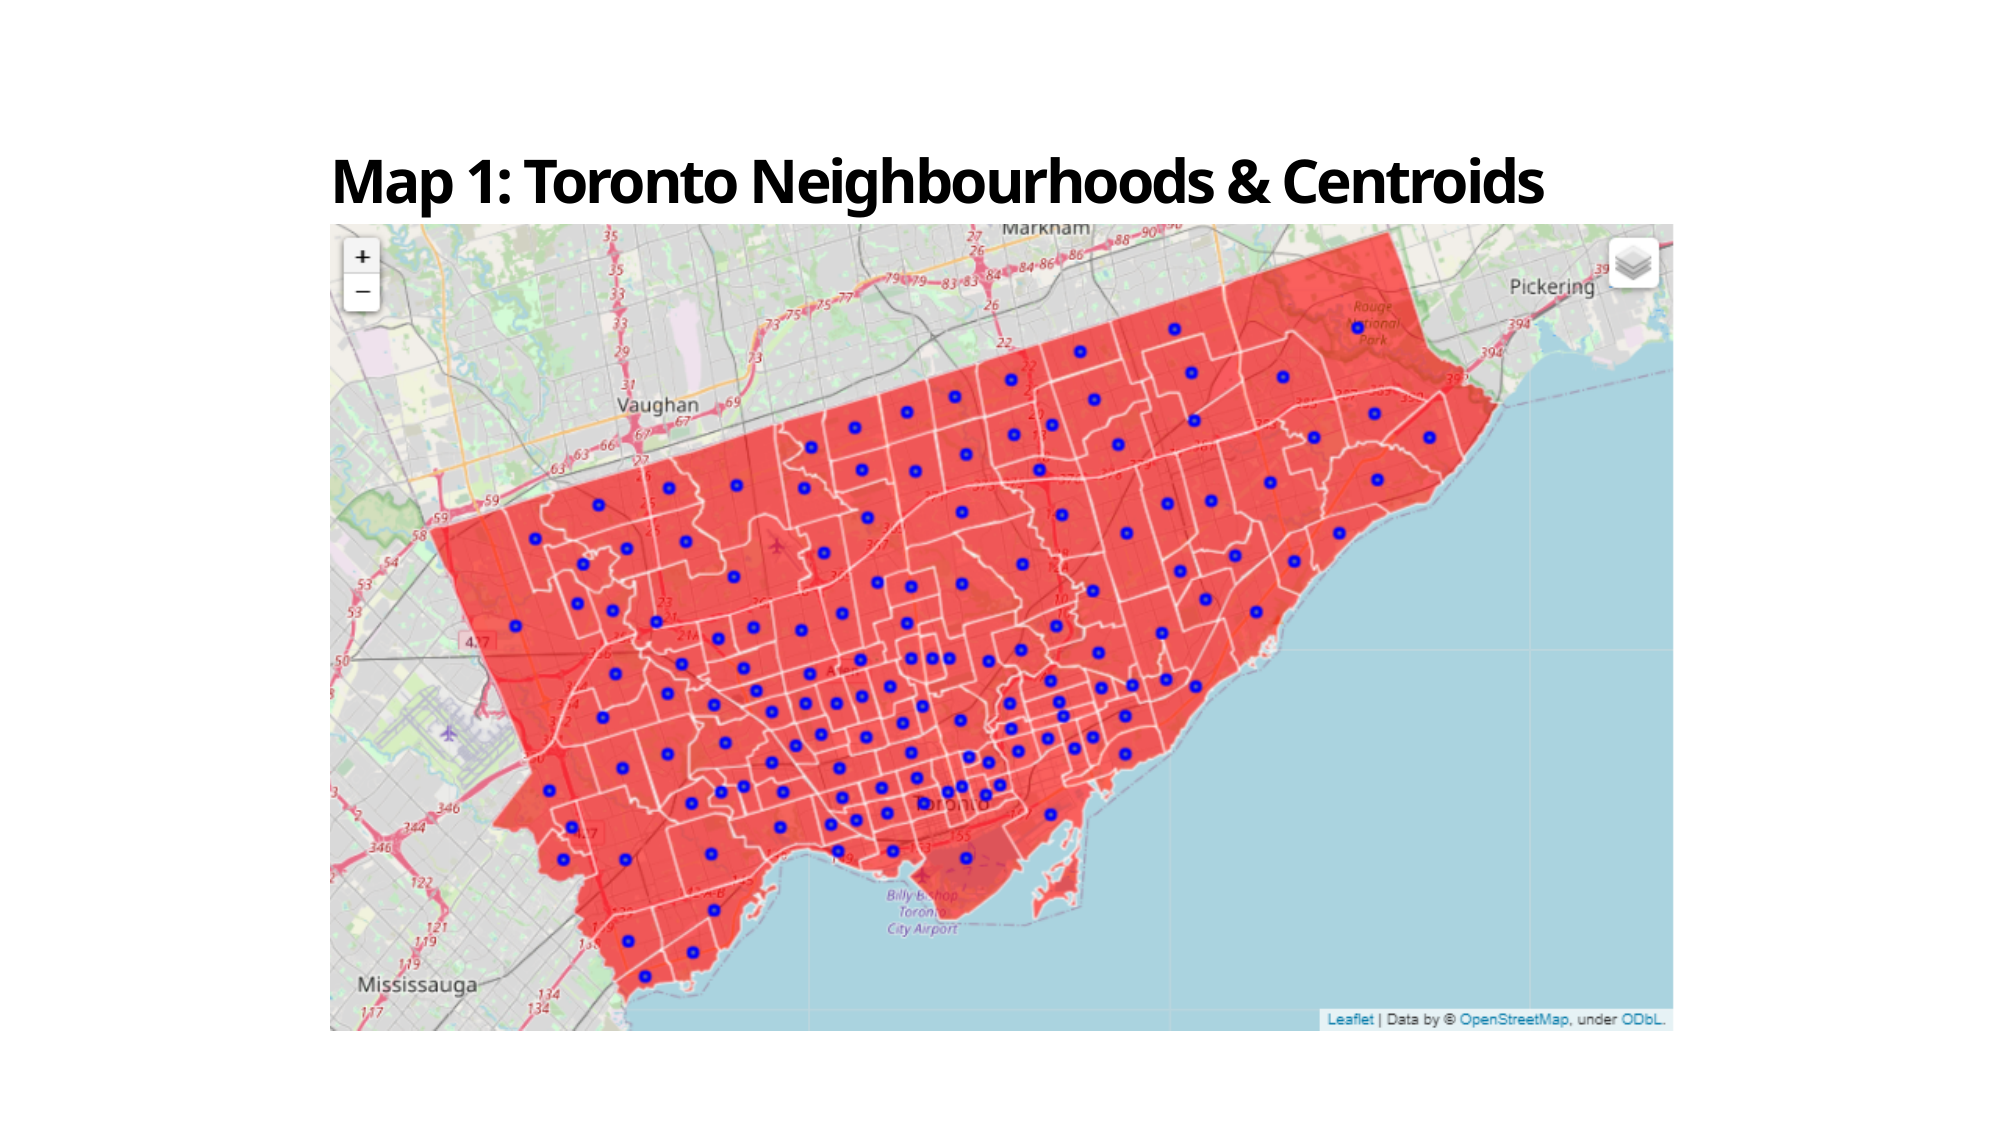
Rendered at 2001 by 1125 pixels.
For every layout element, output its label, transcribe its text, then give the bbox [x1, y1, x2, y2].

title Map 1: Toronto Neighbourhoods & Centroids [330, 109, 1781, 225]
picture [330, 224, 1675, 1031]
